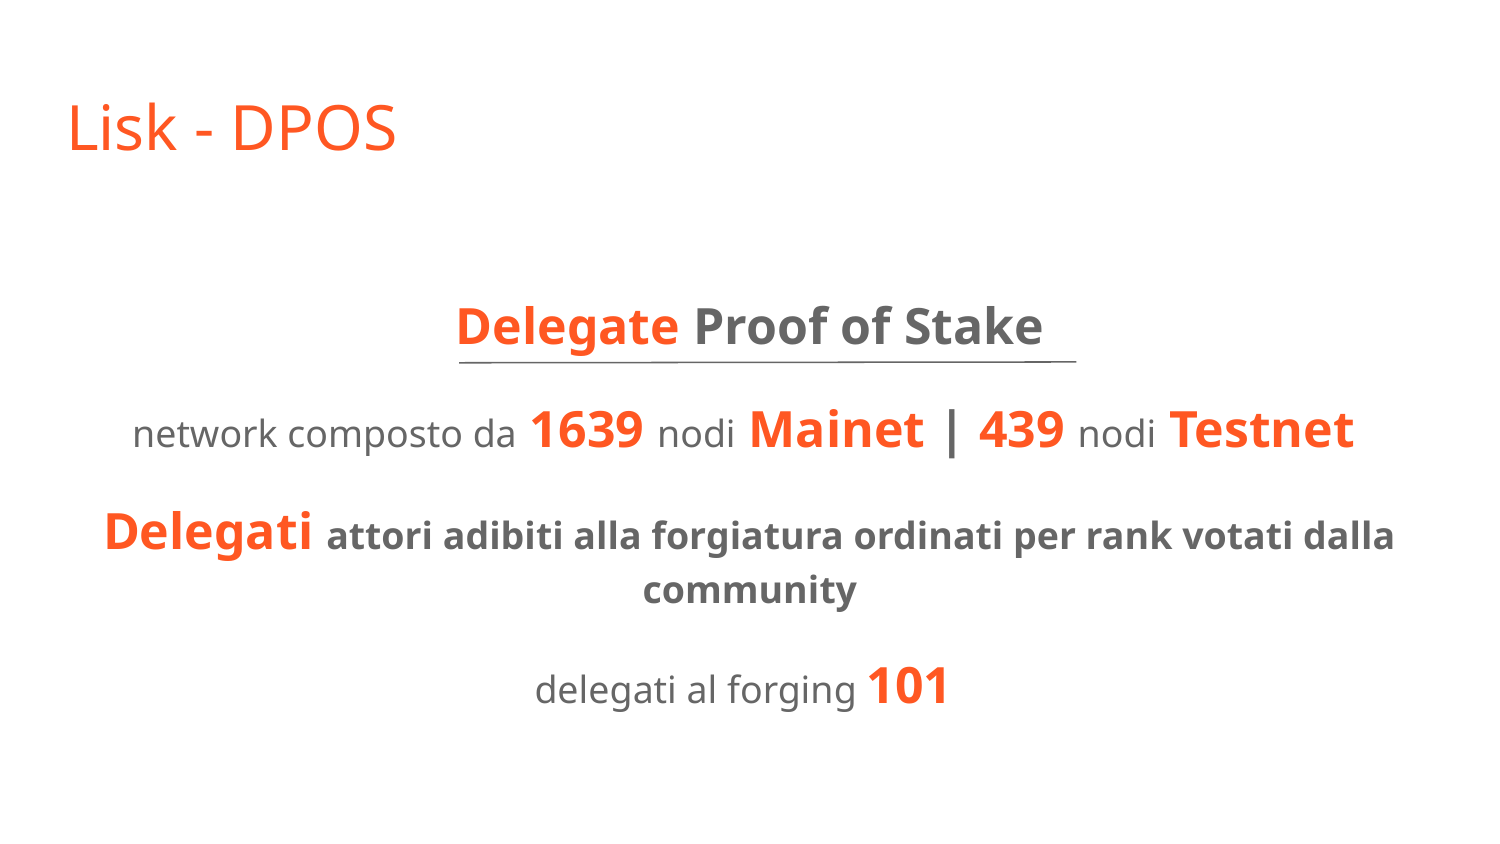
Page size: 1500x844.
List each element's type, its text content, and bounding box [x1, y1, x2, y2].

list Delegate Proof of Stake network composto da 1639 nodi Mainet | 439 nodi Testnet Delegati attori adibiti alla forgiatura ordinati per rank votati dalla community delegati al forging 101 [51, 270, 1449, 820]
title Lisk - DPOS [51, 72, 1449, 167]
